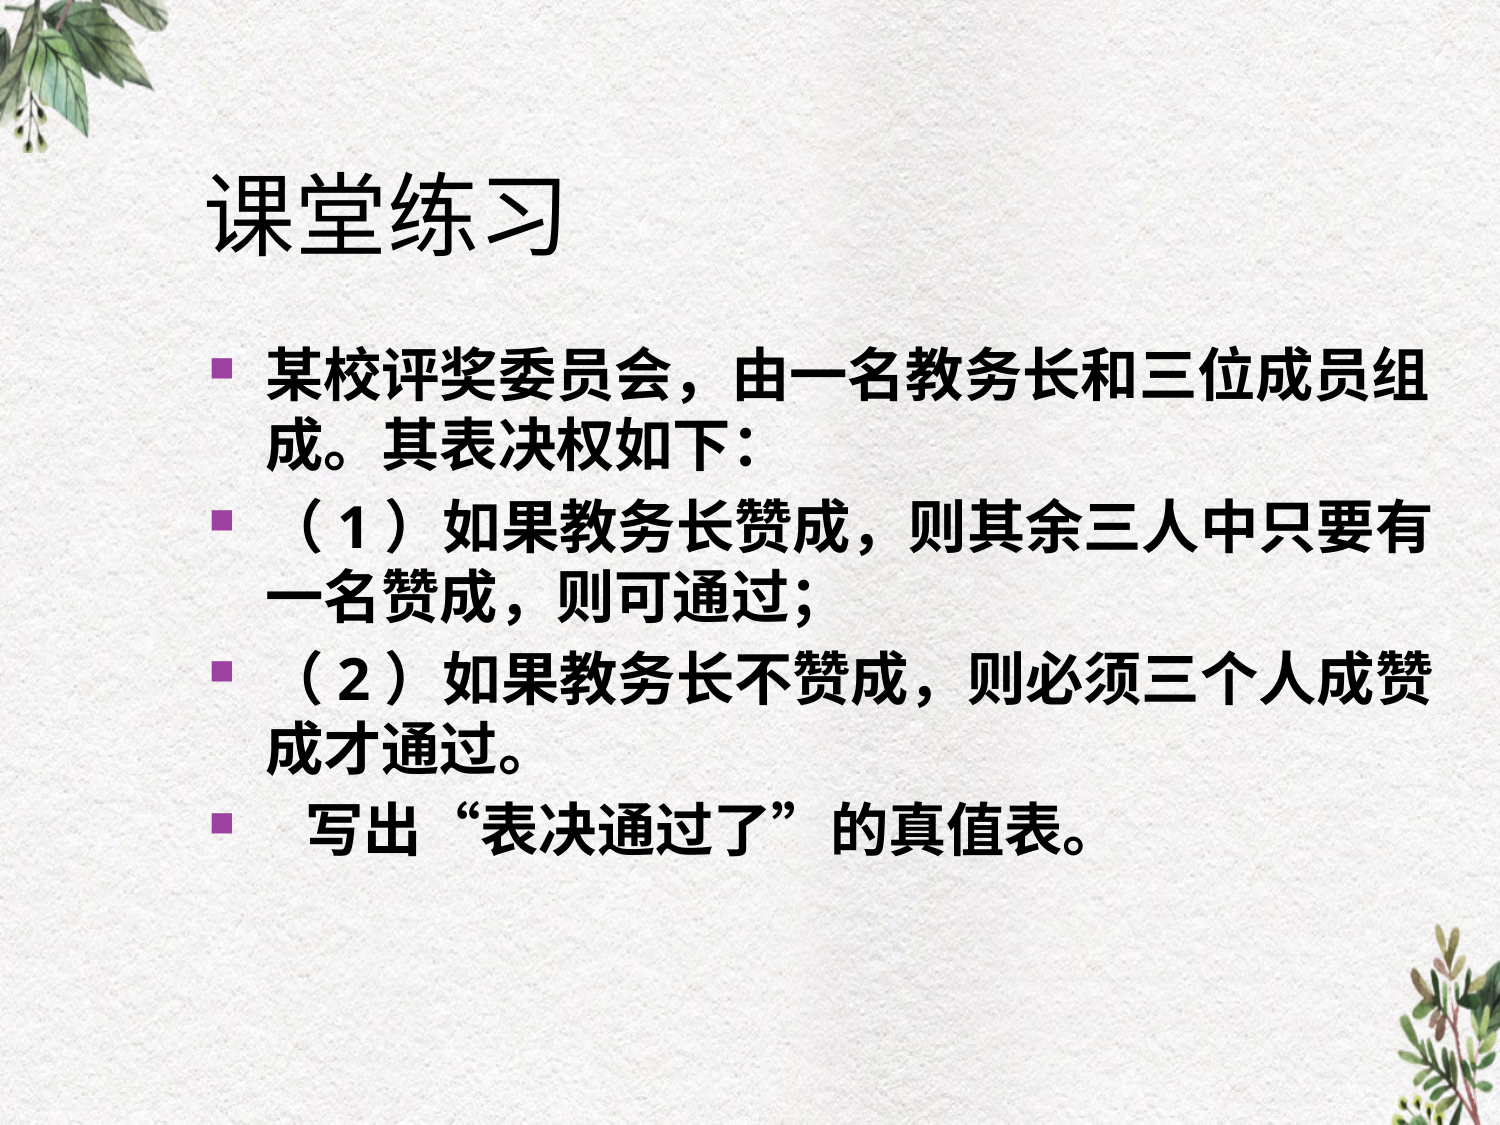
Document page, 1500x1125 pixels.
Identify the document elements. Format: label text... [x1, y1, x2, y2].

title 课堂练习 [188, 35, 1468, 275]
list 某校评奖委员会，由一名教务长和三位成员组成。其表决权如下： （1）如果教务长赞成，则其余三人中只要有一名赞成，则可通过； （2）如果教务长不赞成，则必须三个人成赞成才通过。 写出“表决通过了”的真值表。 [193, 331, 1469, 1006]
picture [0, 0, 1500, 1125]
